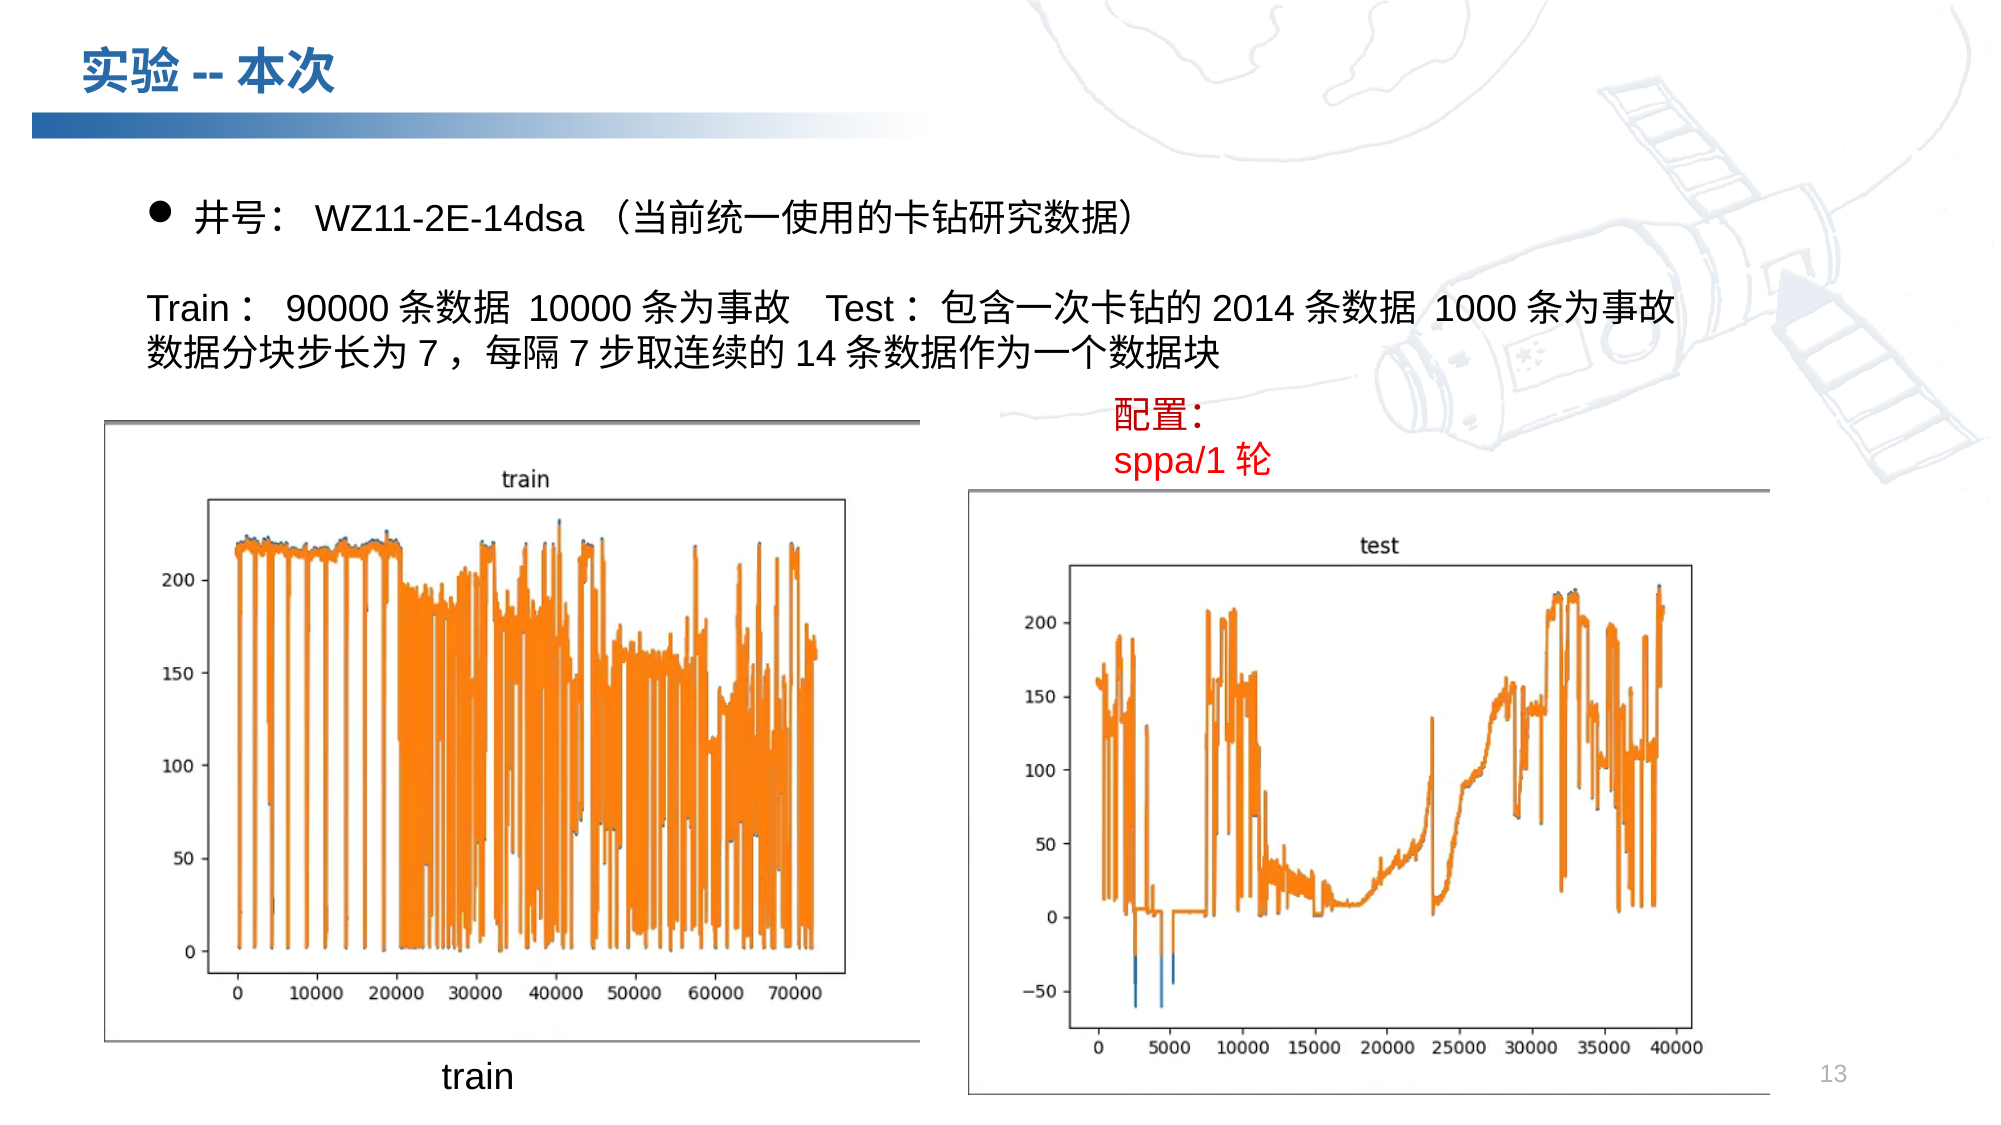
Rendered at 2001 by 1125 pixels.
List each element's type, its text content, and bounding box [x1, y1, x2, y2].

text_box 配置： sppa/1轮 [1099, 383, 1974, 488]
text_box train [248, 1044, 708, 1104]
text_box 井号：WZ11-2E-14dsa（当前统一使用的卡钻研究数据） Train：90000条数据 10000条为事故 Test：包含一次卡钻的2014条数据 1000条为事故 数据分块步长为7，每隔7步取连续的14条数据作为一个数据块 [131, 186, 1770, 427]
list 实验--本次 [65, 39, 598, 107]
slide_number 13 [1412, 1042, 1863, 1103]
picture [0, 0, 2001, 1125]
